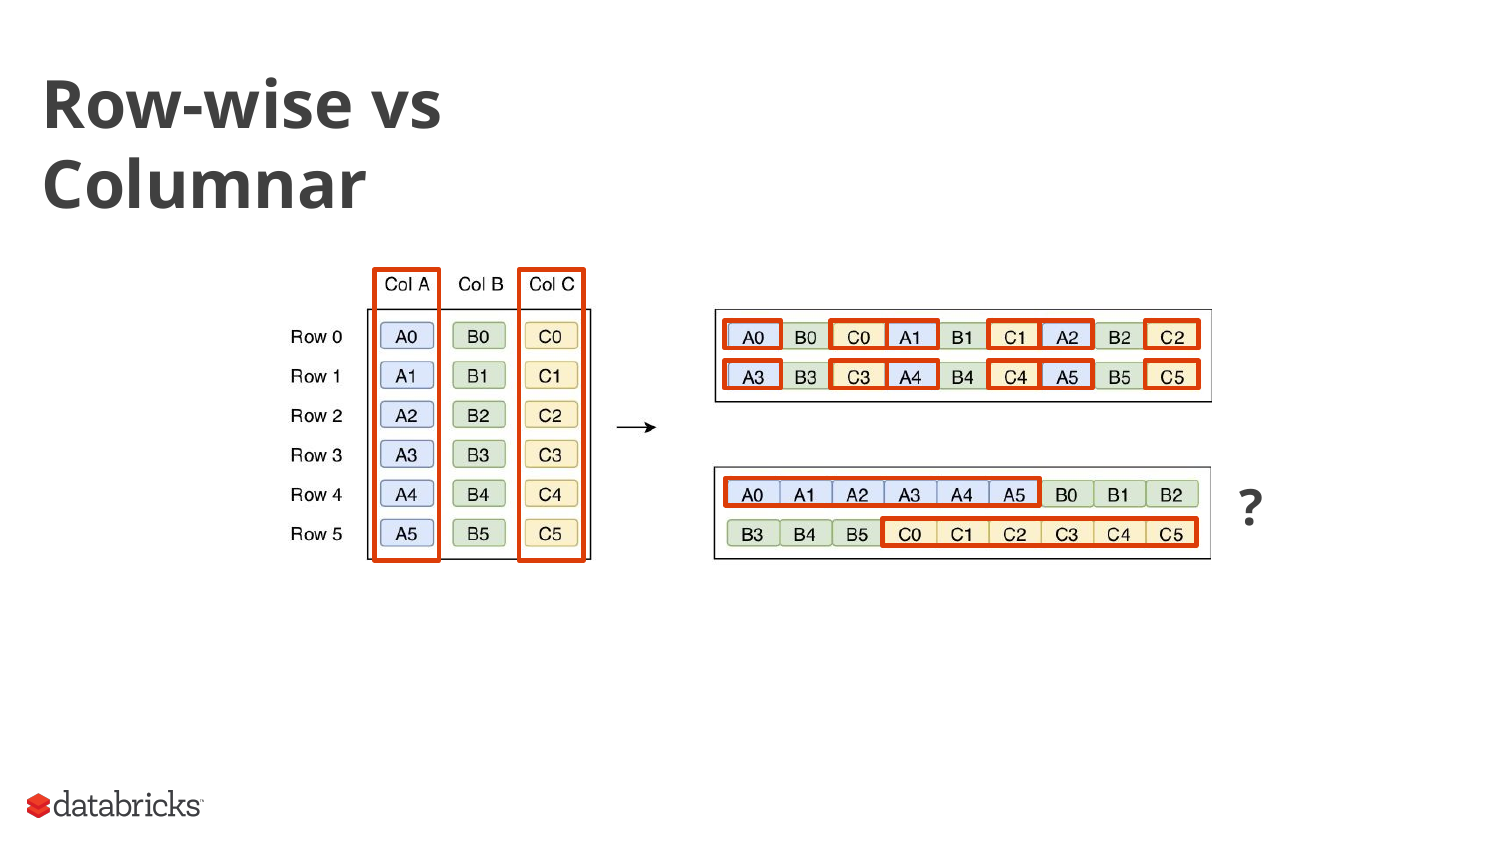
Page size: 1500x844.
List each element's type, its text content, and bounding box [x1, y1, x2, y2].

text_box Row-wise vs Columnar [39, 59, 728, 222]
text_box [711, 459, 1211, 565]
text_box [288, 266, 659, 563]
text_box ? [1237, 473, 1267, 536]
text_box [713, 302, 1212, 408]
picture [27, 790, 204, 818]
